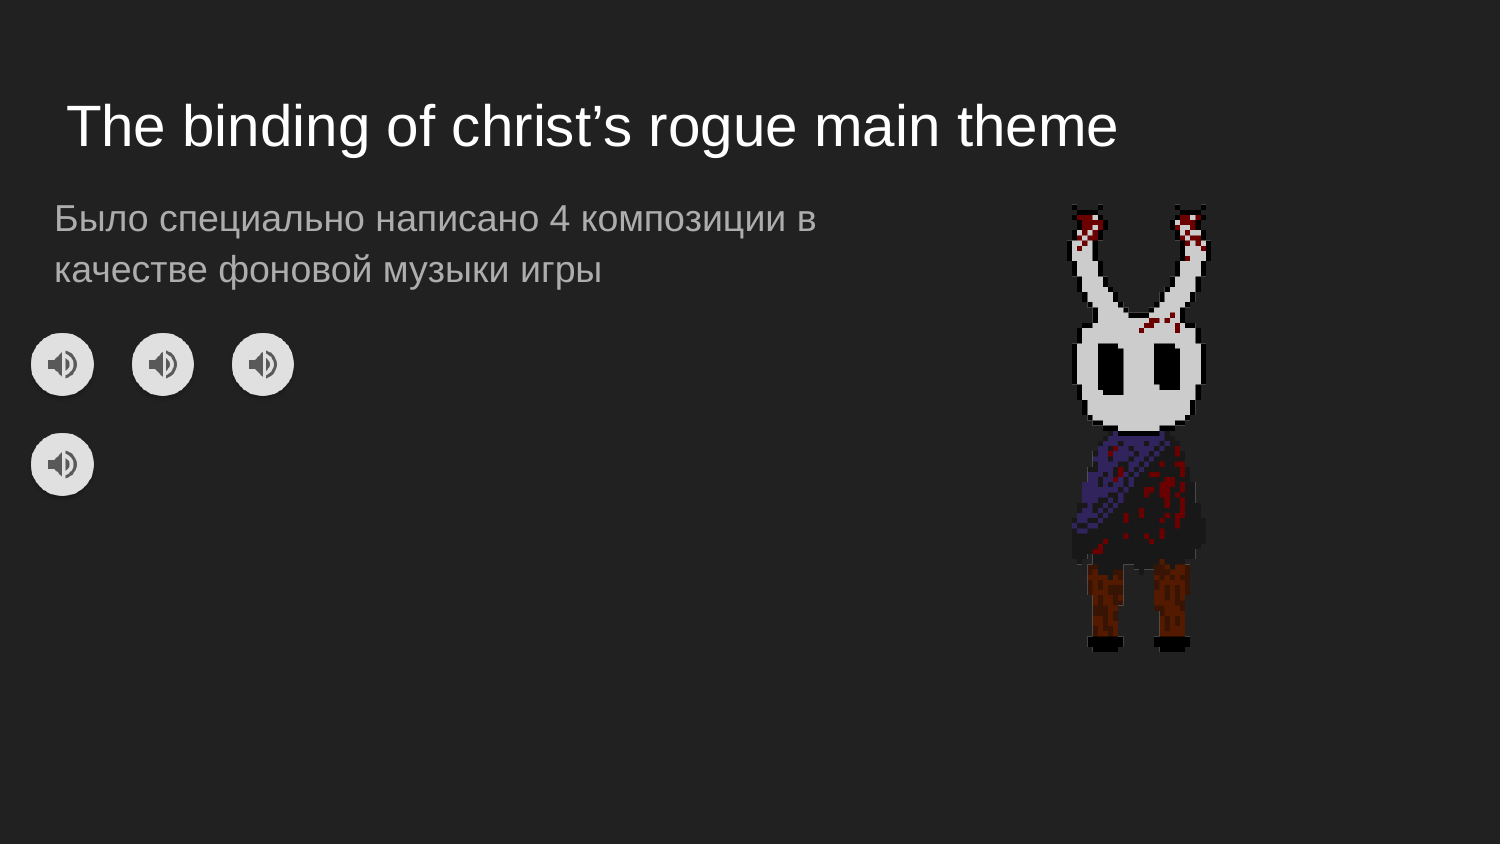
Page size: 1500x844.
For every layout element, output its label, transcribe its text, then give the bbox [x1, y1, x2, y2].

picture [24, 325, 101, 402]
title The binding of christ’s rogue main theme [51, 72, 803, 167]
picture [124, 325, 201, 402]
picture [808, 49, 1468, 709]
list Было специально написано 4 композиции в качестве фоновой музыки игры [39, 172, 803, 302]
picture [24, 425, 101, 502]
picture [224, 325, 301, 402]
